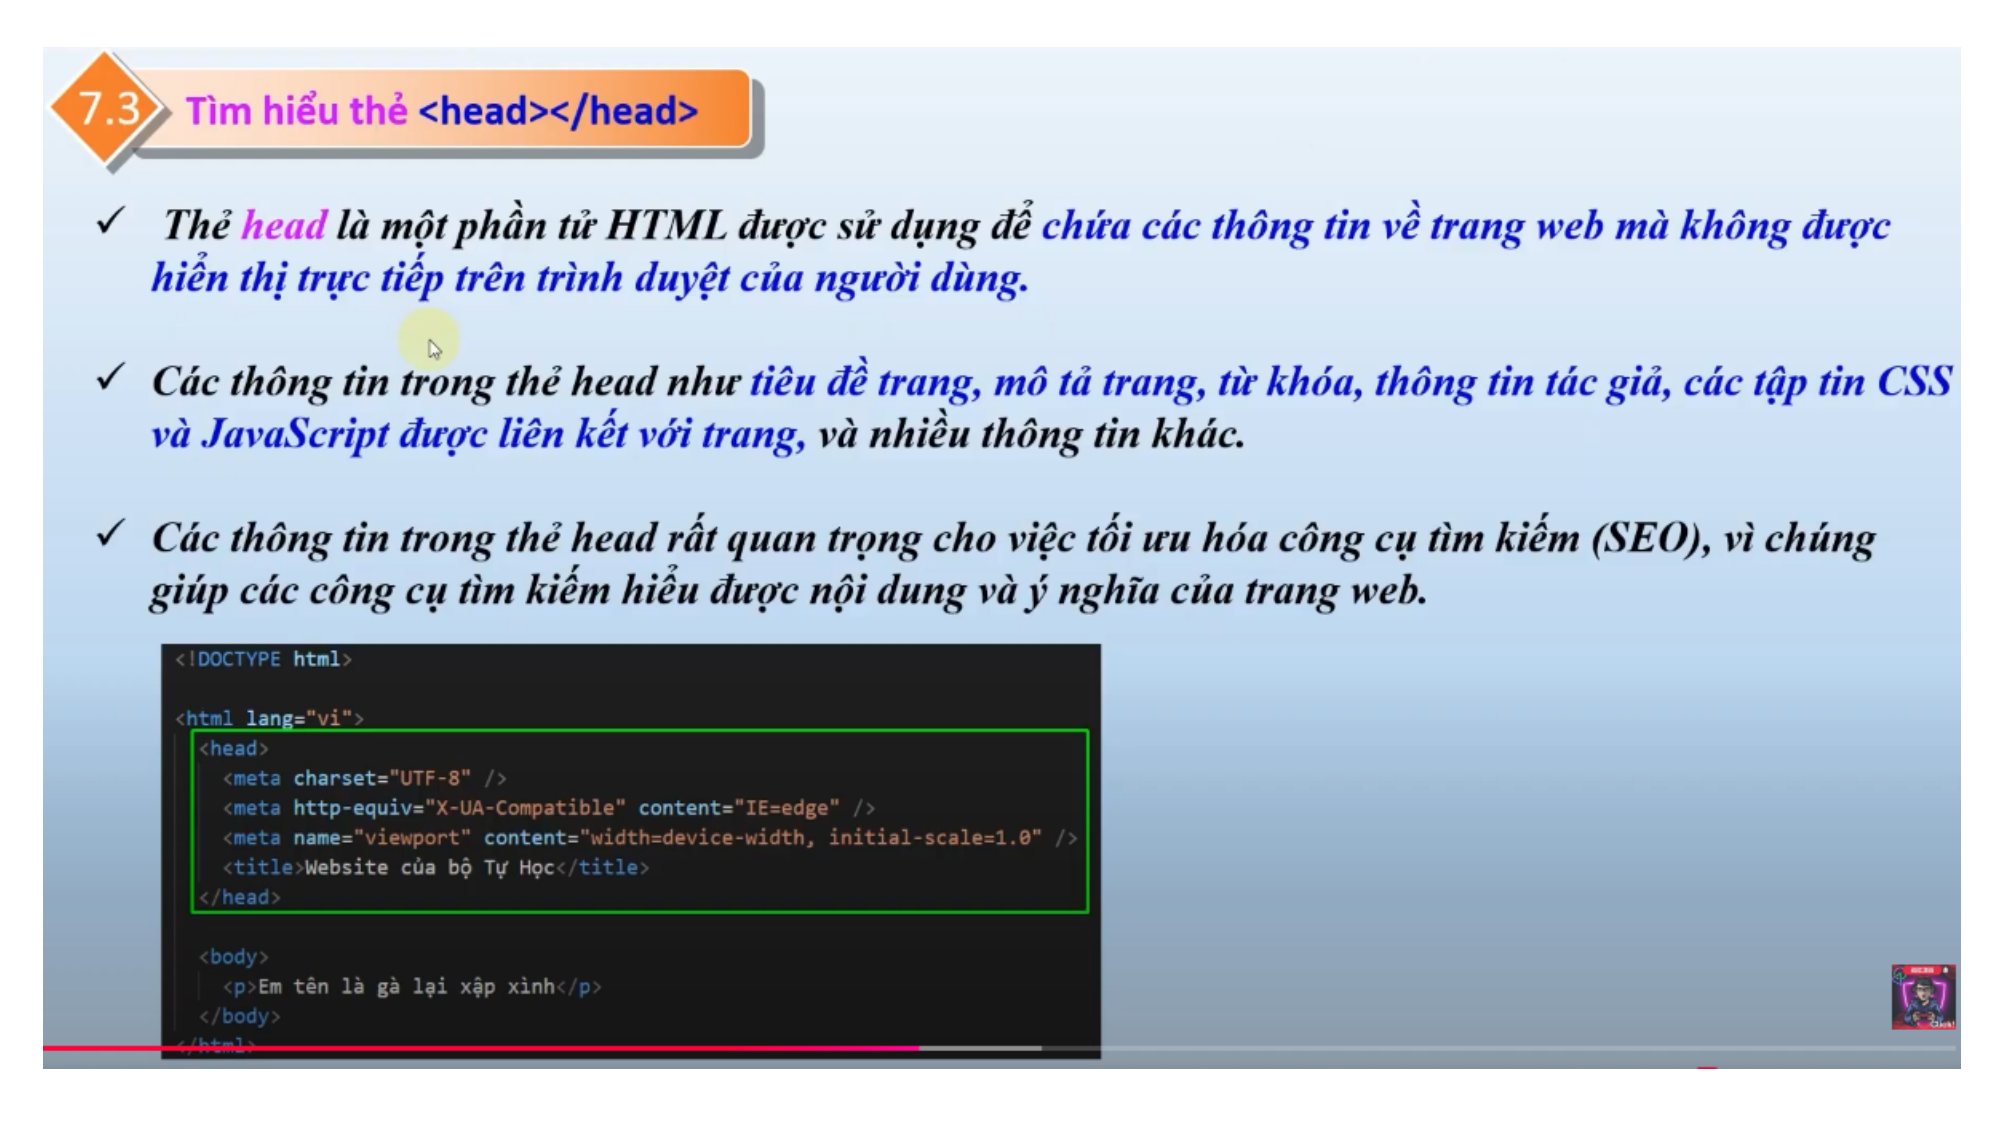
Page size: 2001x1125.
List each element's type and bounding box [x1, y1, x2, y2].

picture [43, 47, 1961, 1069]
